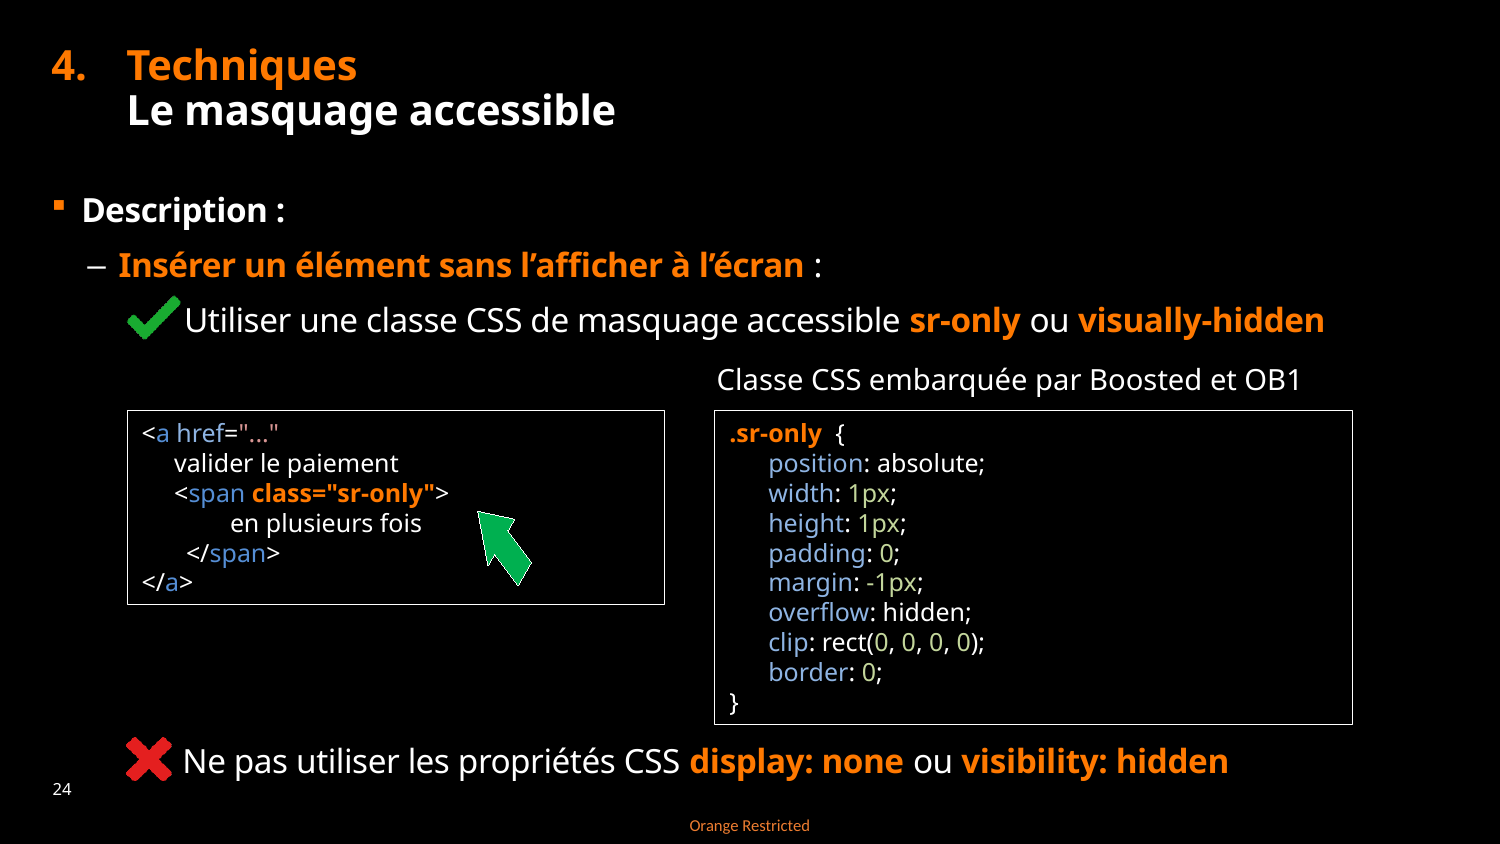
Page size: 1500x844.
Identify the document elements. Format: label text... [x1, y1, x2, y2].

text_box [126, 409, 665, 607]
picture [126, 736, 172, 781]
picture [126, 295, 182, 340]
list Description : Insérer un élément sans l’afficher à l’écran : Utiliser une classe CSS de masquage accessible sr-only ou visually-hidden [51, 193, 1463, 747]
title Techniques Le masquage accessible [51, 43, 1449, 166]
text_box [714, 358, 1424, 729]
text_box Ne pas utiliser les propriétés CSS display: none ou visibility: hidden [50, 745, 1447, 800]
